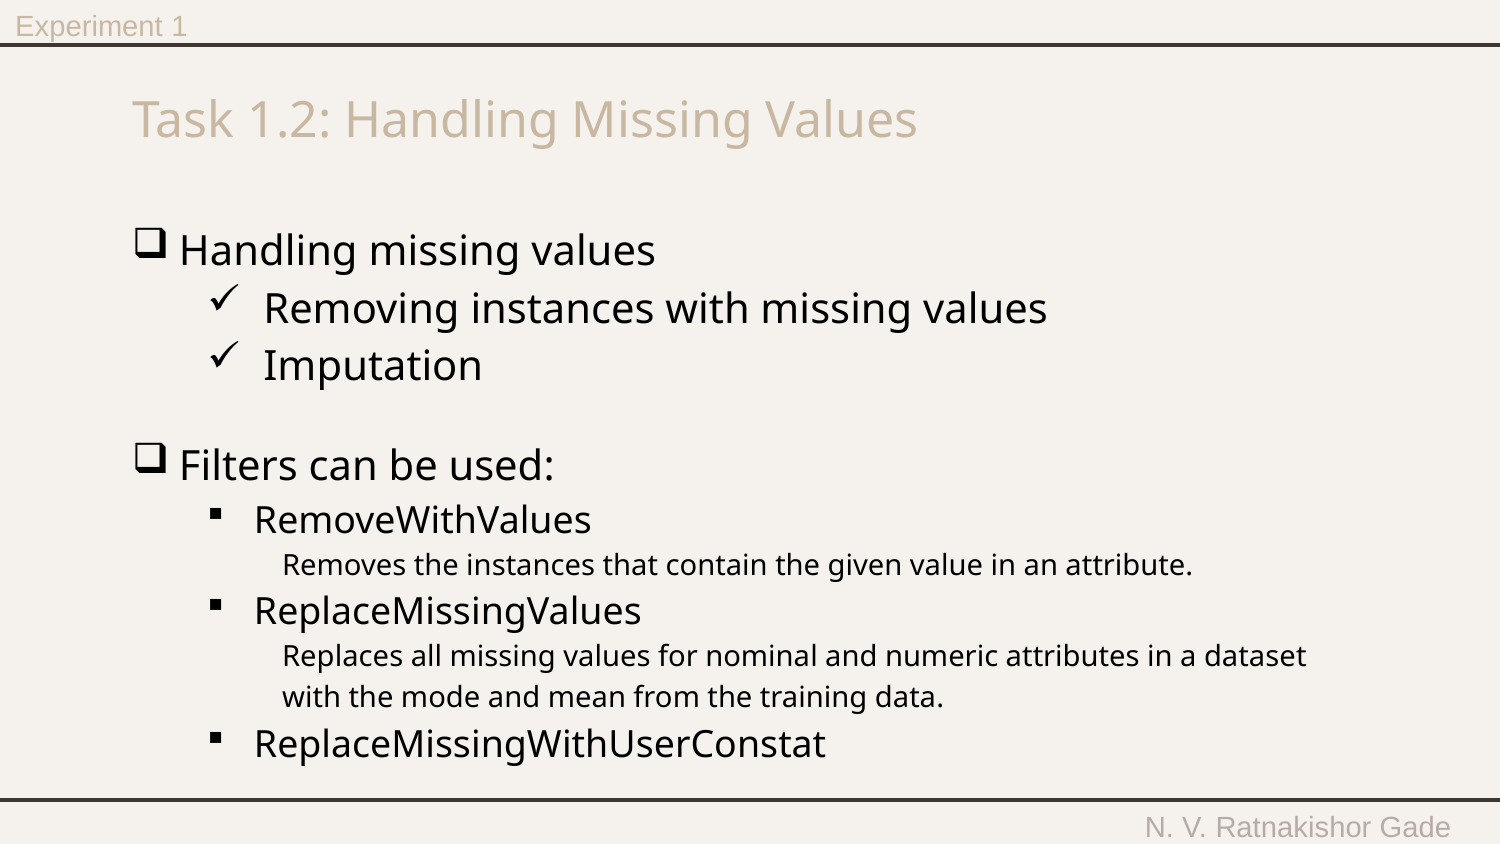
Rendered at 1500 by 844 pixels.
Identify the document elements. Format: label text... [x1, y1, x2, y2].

text_box Experiment 1 [0, 0, 203, 50]
title Task 1.2: Handling Missing Values [116, 72, 1070, 167]
list Handling missing values Removing instances with missing values Imputation Filters can be used: RemoveWithValues Removes the instances that contain the given value in an attribute. ReplaceMissingValues Replaces all missing values for nominal and numeric attributes in a dataset with the mode and mean from the training data. ReplaceMissingWithUserConstat [116, 208, 1383, 750]
